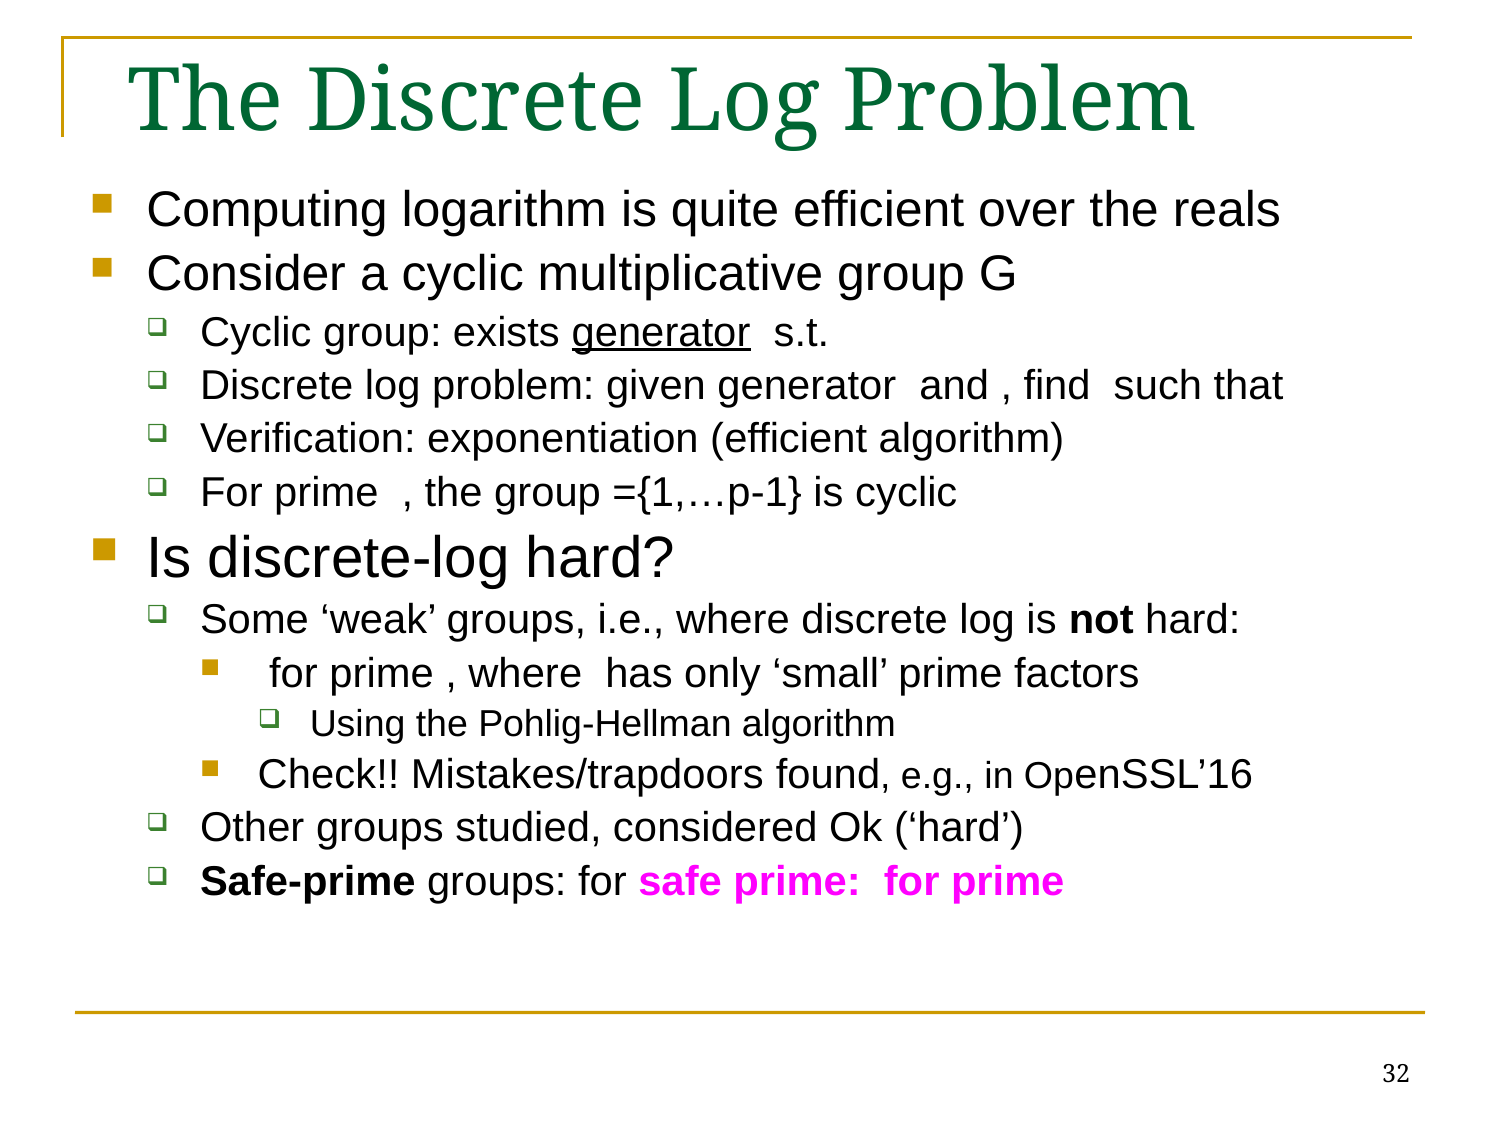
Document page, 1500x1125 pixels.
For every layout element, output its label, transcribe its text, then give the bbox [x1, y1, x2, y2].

title The Discrete Log Problem [112, 35, 1388, 223]
slide_number 32 [1074, 1024, 1425, 1100]
